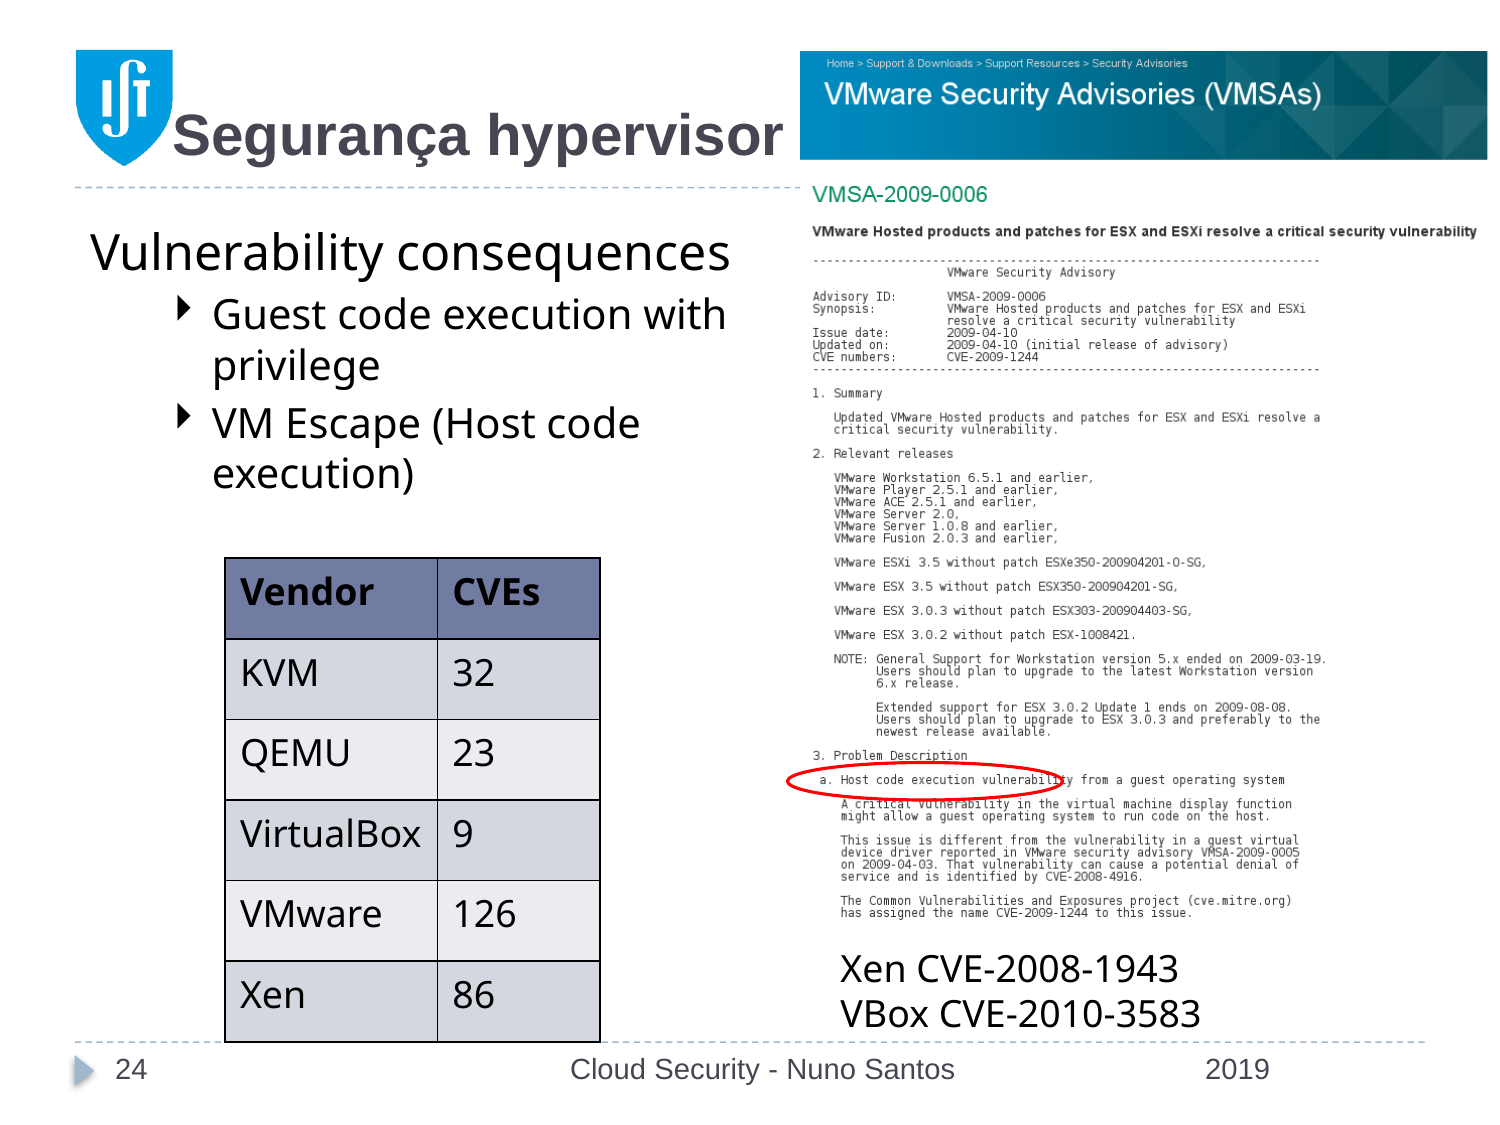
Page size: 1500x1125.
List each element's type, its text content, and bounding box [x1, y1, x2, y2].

table_cell VMware [226, 881, 437, 960]
table_cell 86 [438, 962, 599, 1041]
slide_number 24 [100, 1042, 426, 1103]
footer Cloud Security - Nuno Santos [475, 1042, 1051, 1103]
table_cell 126 [438, 881, 599, 960]
table_cell Xen [226, 962, 437, 1041]
table_cell QEMU [226, 720, 437, 799]
table_cell 23 [438, 720, 599, 799]
slide_number 2019 [1051, 1042, 1426, 1103]
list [799, 49, 1488, 924]
table_header CVEs [438, 559, 599, 638]
title Segurança hypervisor [99, 45, 800, 175]
table_cell 32 [438, 640, 599, 719]
table_header Vendor [226, 559, 437, 638]
table_cell VirtualBox [226, 801, 437, 880]
picture [68, 42, 180, 175]
text_box Vulnerability consequences Guest code execution with privilege VM Escape (Host code execution) [74, 212, 763, 525]
table_cell KVM [226, 640, 437, 719]
text_box Xen CVE-2008-1943 VBox CVE-2010-3583 [825, 937, 1217, 1042]
text_box [786, 774, 793, 789]
table_cell 9 [438, 801, 599, 880]
